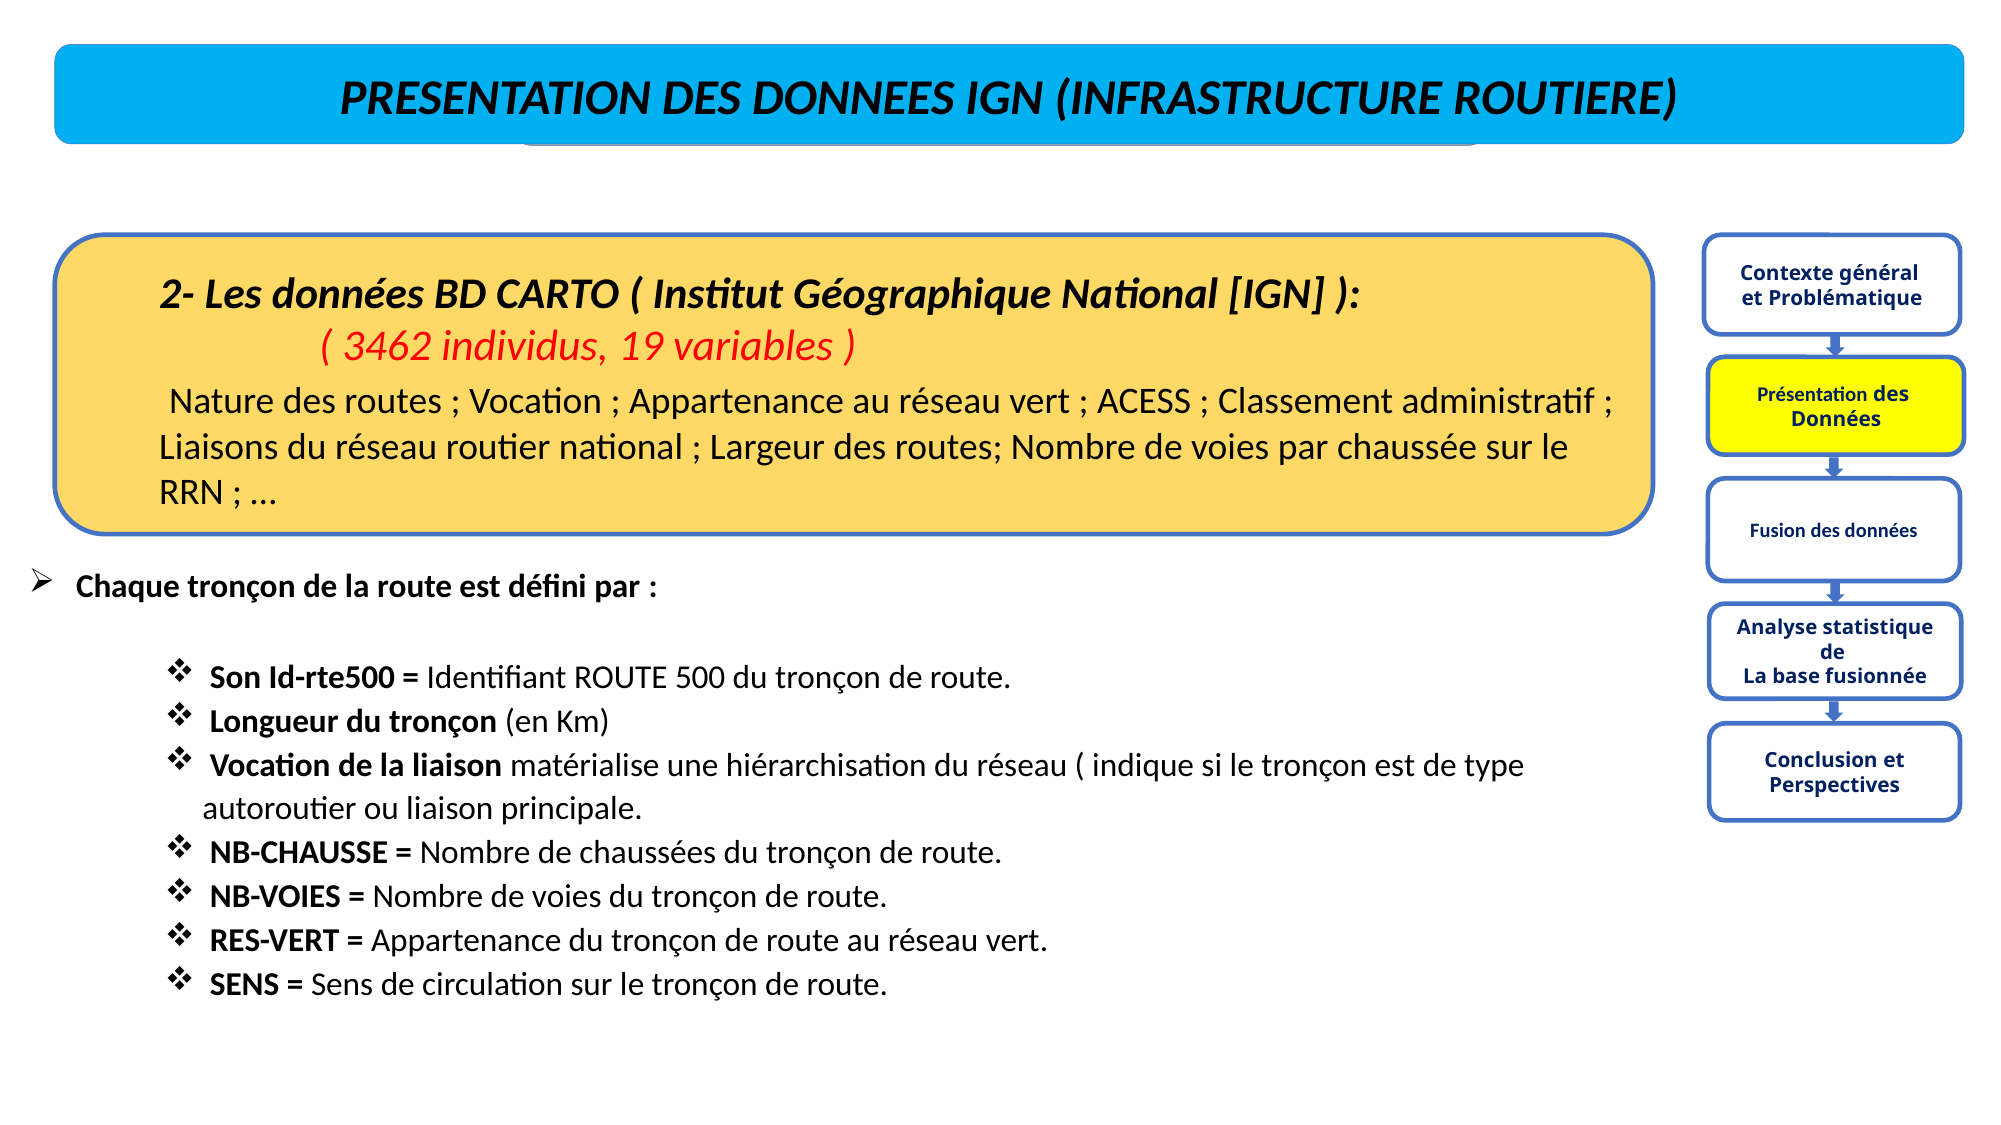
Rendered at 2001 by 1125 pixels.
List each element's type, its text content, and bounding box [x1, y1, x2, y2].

text_box [1823, 335, 1848, 359]
text_box PRESENTATION DES DONNEES IGN (INFRASTRUCTURE ROUTIERE) [53, 43, 1966, 145]
text_box Analyse statistique de La base fusionnée [1708, 602, 1963, 700]
text_box Présentation des Données [1706, 355, 1966, 456]
text_box Contexte général et Problématique [1702, 233, 1962, 336]
text_box [1822, 456, 1846, 480]
text_box Conclusion et Perspectives [1708, 722, 1962, 822]
text_box Chaque tronçon de la route est défini par : Son Id-rte500 = Identifiant ROUTE 500 du tronçon de route. Longueur du tronçon (en Km) Vocation de la liaison matérialise une hiérarchisation du réseau ( indique si le tronçon est de type autoroutier ou liaison principale. NB-CHAUSSE = Nombre de chaussées du tronçon de route. NB-VOIES = Nombre de voies du tronçon de route. RES-VERT = Appartenance du tronçon de route au réseau vert. SENS = Sens de circulation sur le tronçon de route. [0, 511, 1684, 1083]
text_box [1823, 581, 1848, 606]
text_box 2- Les données BD CARTO ( Institut Géographique National [IGN] ): ( 3462 individus, 19 variables ) Nature des routes ; Vocation ; Appartenance au réseau vert ; ACESS ; Classement administratif ; Liaisons du réseau routier national ; Largeur des routes; Nombre de voies par chaussée sur le RRN ; … [53, 233, 1655, 536]
text_box [1822, 700, 1846, 724]
text_box Fusion des données [1706, 477, 1962, 583]
